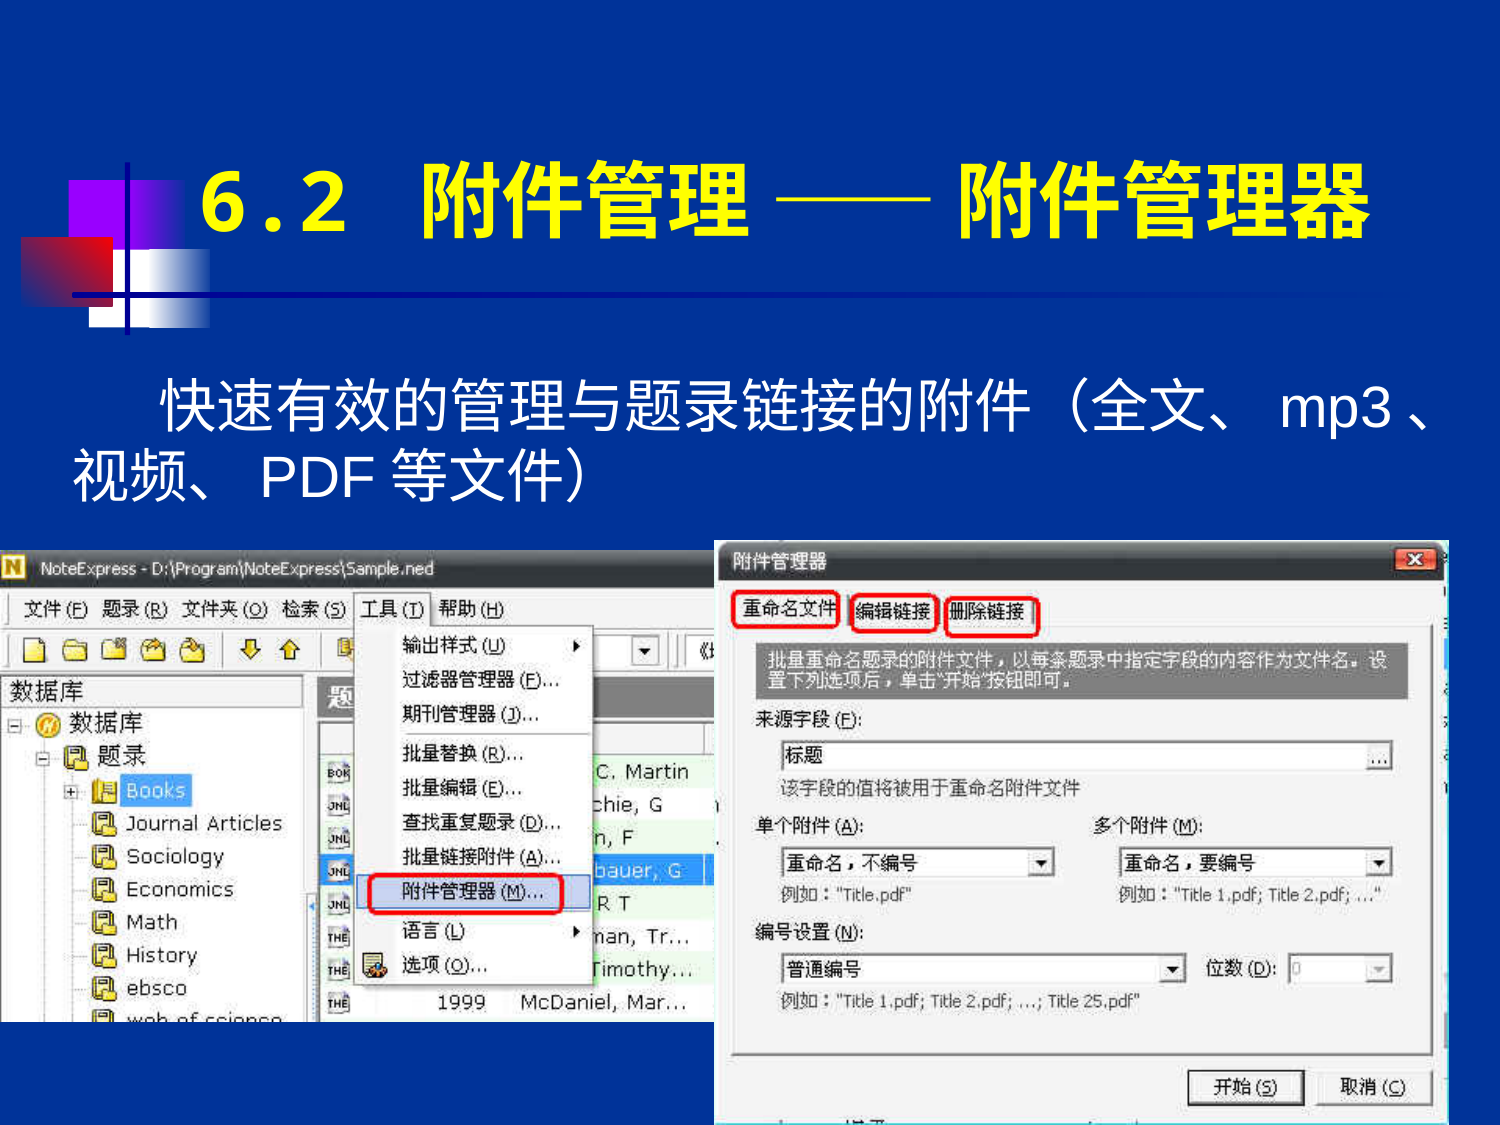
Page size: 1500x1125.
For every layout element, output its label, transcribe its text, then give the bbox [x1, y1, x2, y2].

text_box 快速有效的管理与题录链接的附件（全文、mp3、视频、PDF等文件） [0, 361, 1500, 517]
picture [0, 540, 1450, 1125]
title 6.2 附件管理 —— 附件管理器 [182, 160, 1465, 256]
